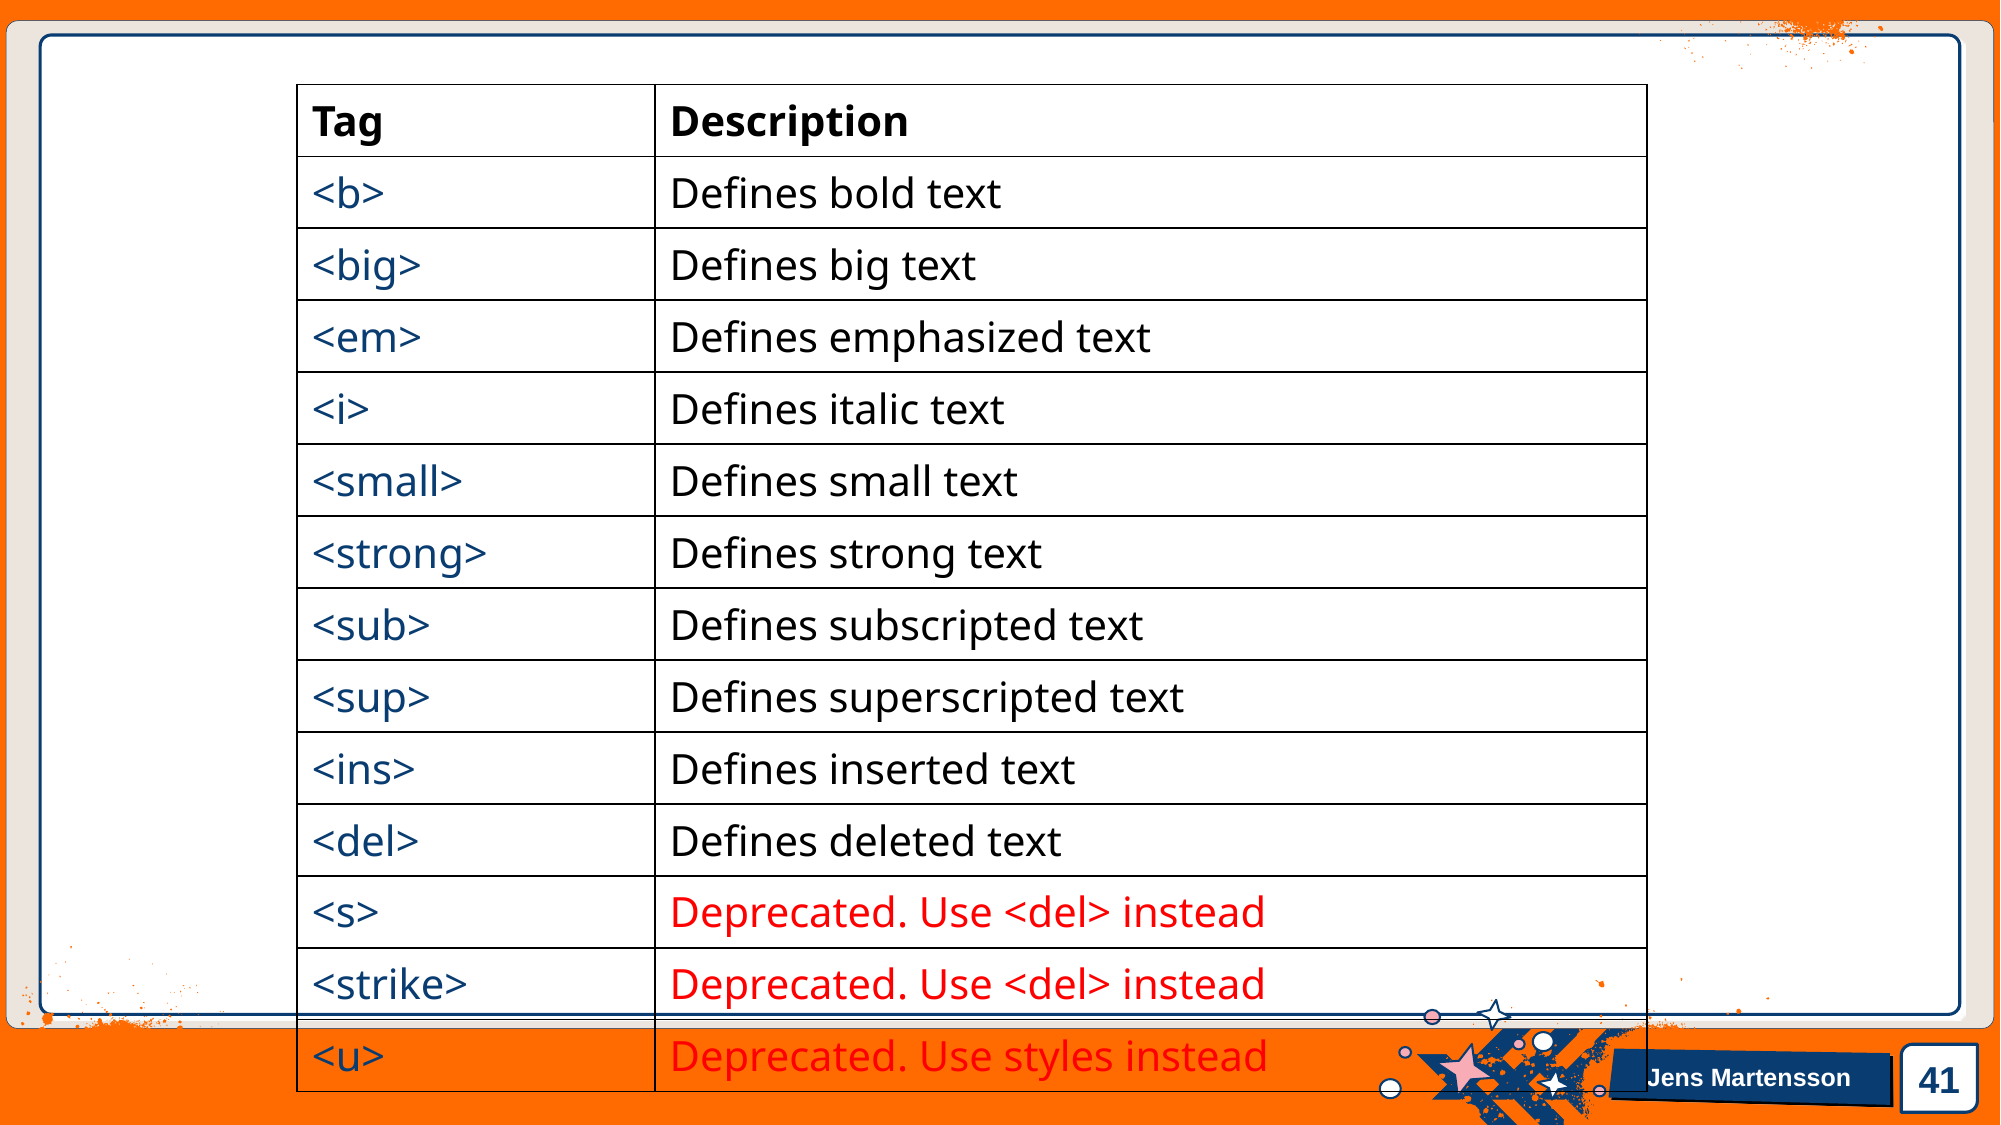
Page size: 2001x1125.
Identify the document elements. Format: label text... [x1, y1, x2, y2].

table_cell <b> [298, 157, 654, 227]
table_cell <small> [298, 445, 654, 515]
table_cell <ins> [298, 733, 654, 803]
table_cell Defines strong text [656, 517, 1646, 587]
table_cell Defines inserted text [656, 733, 1646, 803]
table_cell <u> [298, 1020, 654, 1091]
table_cell Defines deleted text [656, 805, 1646, 875]
table_cell Deprecated. Use <del> instead [656, 877, 1646, 947]
table_cell Defines small text [656, 445, 1646, 515]
table_cell Deprecated. Use styles instead [656, 1020, 1646, 1091]
table_cell Defines subscripted text [656, 589, 1646, 659]
table_cell <del> [298, 805, 654, 875]
table_cell <sub> [298, 589, 654, 659]
table_cell <strong> [298, 517, 654, 587]
table_cell <strike> [298, 949, 654, 1019]
table_cell Defines emphasized text [656, 301, 1646, 371]
table_cell <em> [298, 301, 654, 371]
table_cell Defines superscripted text [656, 661, 1646, 731]
table_cell <big> [298, 229, 654, 299]
table_cell Defines italic text [656, 373, 1646, 443]
table_cell Deprecated. Use <del> instead [656, 949, 1646, 1019]
slide_number 41 [1899, 1042, 1979, 1114]
table_cell Defines bold text [656, 157, 1646, 227]
table_header Description [656, 85, 1646, 156]
table_cell <s> [298, 877, 654, 947]
table_cell <i> [298, 373, 654, 443]
table_cell <sup> [298, 661, 654, 731]
table_cell Defines big text [656, 229, 1646, 299]
table_header Tag [298, 85, 654, 156]
